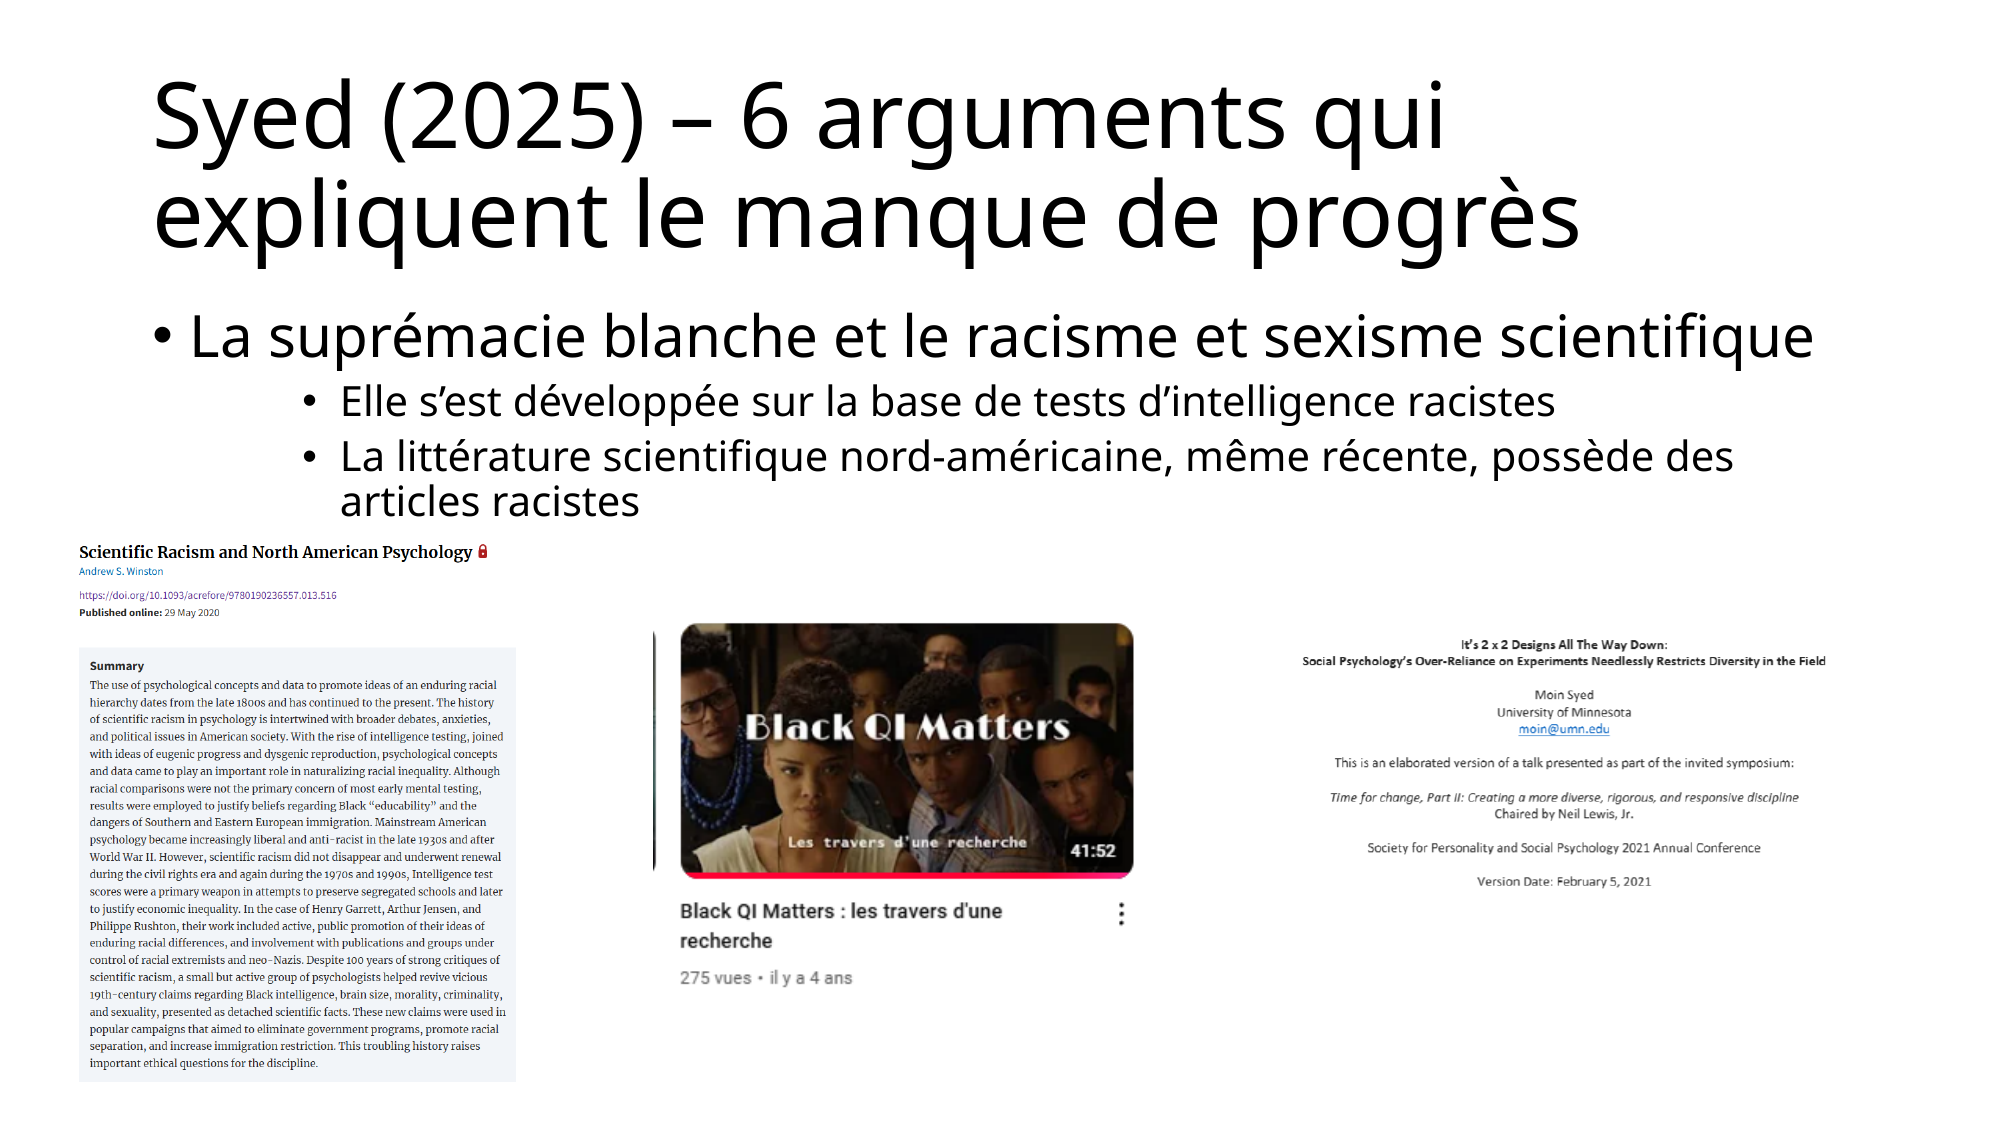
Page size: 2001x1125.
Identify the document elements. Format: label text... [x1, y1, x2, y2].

list La suprémacie blanche et le racisme et sexisme scientifique Elle s’est développée sur la base de tests d’intelligence racistes La littérature scientifique nord-américaine, même récente, possède des articles racistes [137, 299, 1863, 1014]
picture [67, 533, 516, 1083]
title Syed (2025) – 6 arguments qui expliquent le manque de progrès [137, 59, 1863, 278]
picture [1266, 599, 1863, 899]
picture [653, 600, 1141, 1014]
